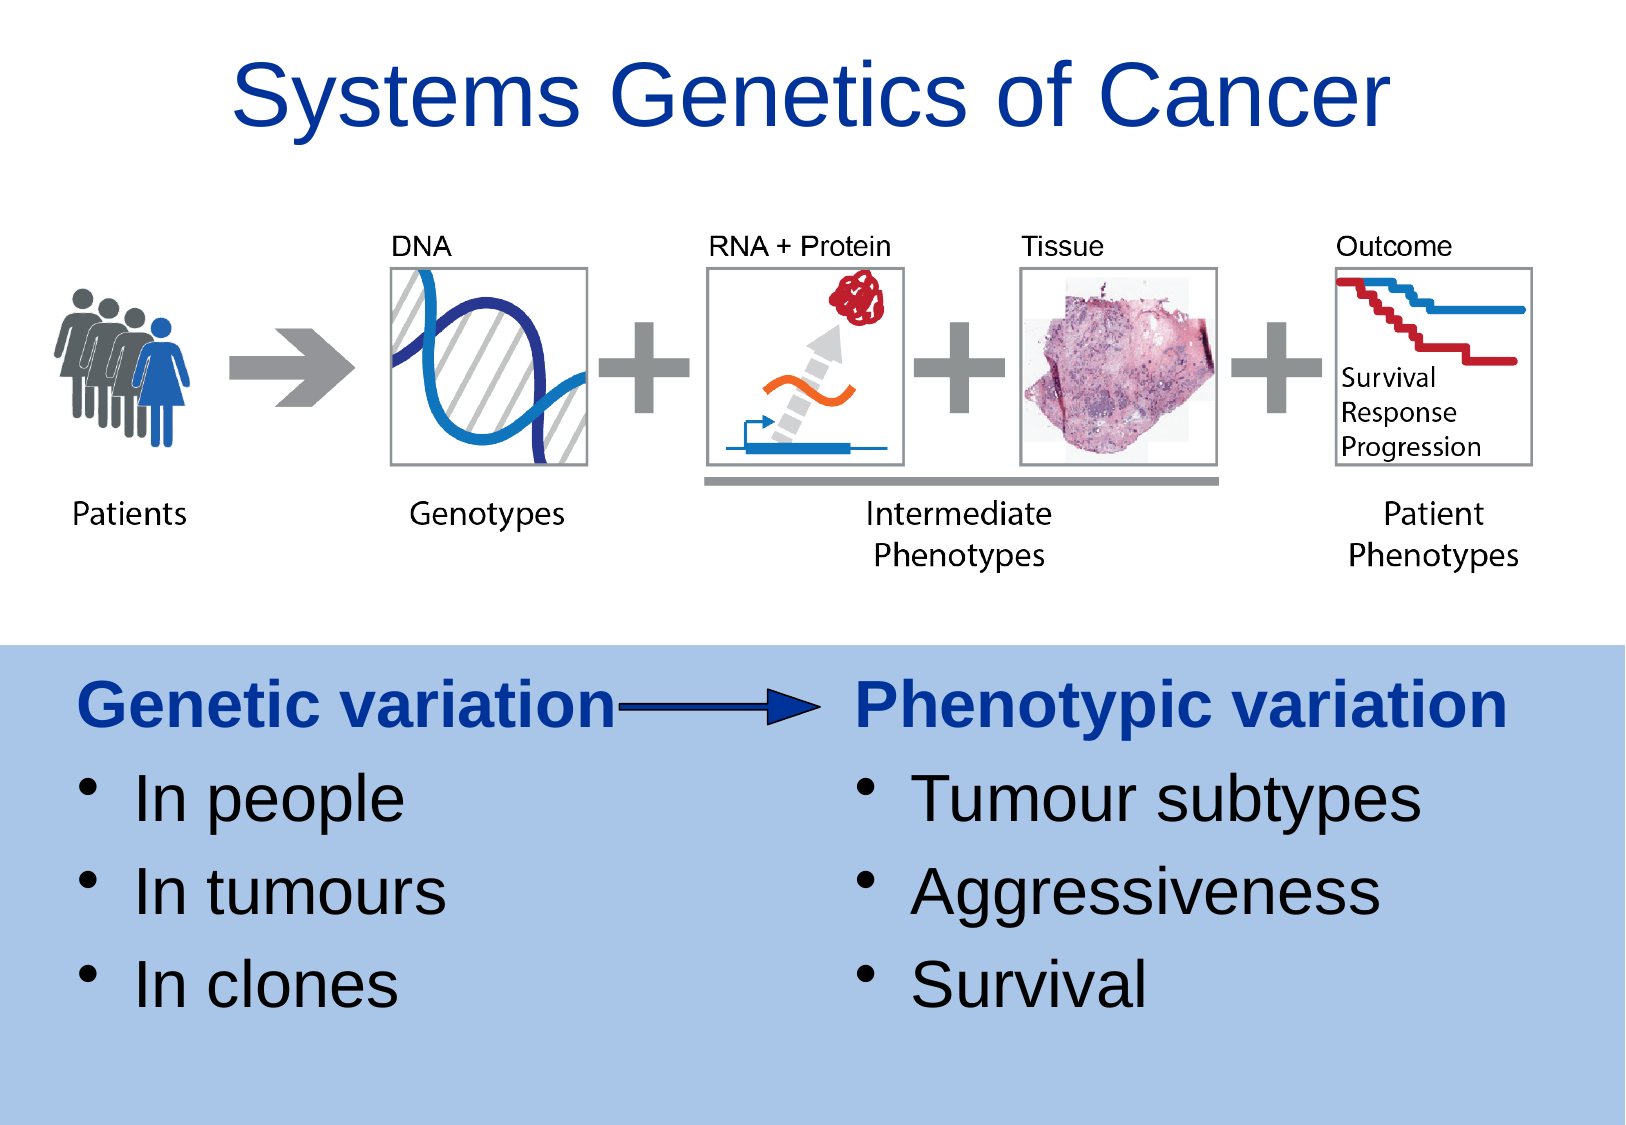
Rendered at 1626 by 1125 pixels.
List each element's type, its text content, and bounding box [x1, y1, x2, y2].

text_box [0, 645, 1625, 1125]
list Phenotypic variation Tumour subtypes Aggressiveness Survival [839, 653, 1593, 1094]
picture [53, 231, 1534, 576]
title Systems Genetics of Cancer [0, 0, 1625, 184]
list Genetic variation In people In tumours In clones [61, 653, 815, 1094]
text_box [619, 689, 821, 725]
